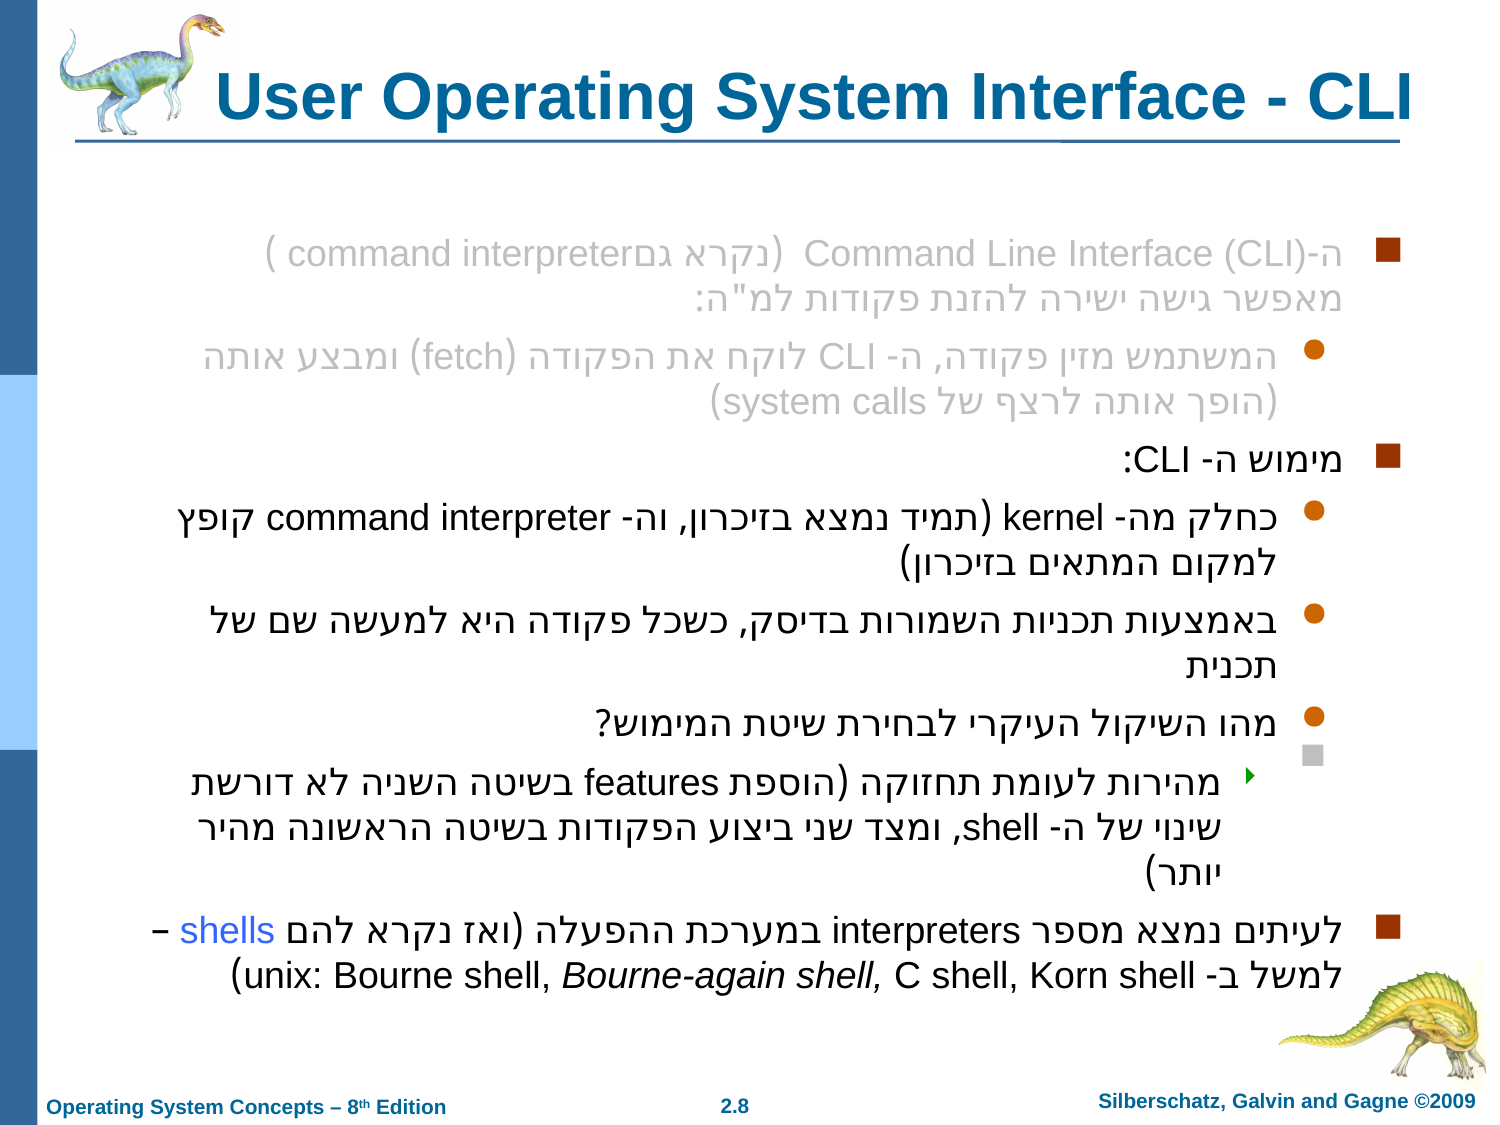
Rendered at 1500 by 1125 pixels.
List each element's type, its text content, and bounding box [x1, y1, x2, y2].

picture [1275, 959, 1486, 1090]
title User Operating System Interface - CLI [140, 45, 1491, 141]
text_box [1302, 744, 1324, 766]
list ה-Command Line Interface (CLI) (נקרא גםcommand interpreter ) מאפשר גישה ישירה להזנת פקודות למ"ה: המשתמש מזין פקודה, ה- CLI לוקח את הפקודה (fetch) ומבצע אותה (הופך אותה לרצף של system calls) מימוש ה- CLI: כחלק מה- kernel (תמיד נמצא בזיכרון, וה- command interpreter קופץ למקום המתאים בזיכרון) באמצעות תכניות השמורות בדיסק, כשכל פקודה היא למעשה שם של תכנית מהו השיקול העיקרי לבחירת שיטת המימוש? מהירות לעומת תחזוקה (הוספת features בשיטה השניה לא דורשת שינוי של ה- shell, ומצד שני ביצוע הפקודות בשיטה הראשונה מהיר יותר) לעיתים נמצא מספר interpreters במערכת ההפעלה (ואז נקרא להם shells – למשל ב- unix: Bourne shell, Bourne-again shell, C shell, Korn shell) [119, 221, 1416, 1028]
picture [46, 0, 243, 149]
